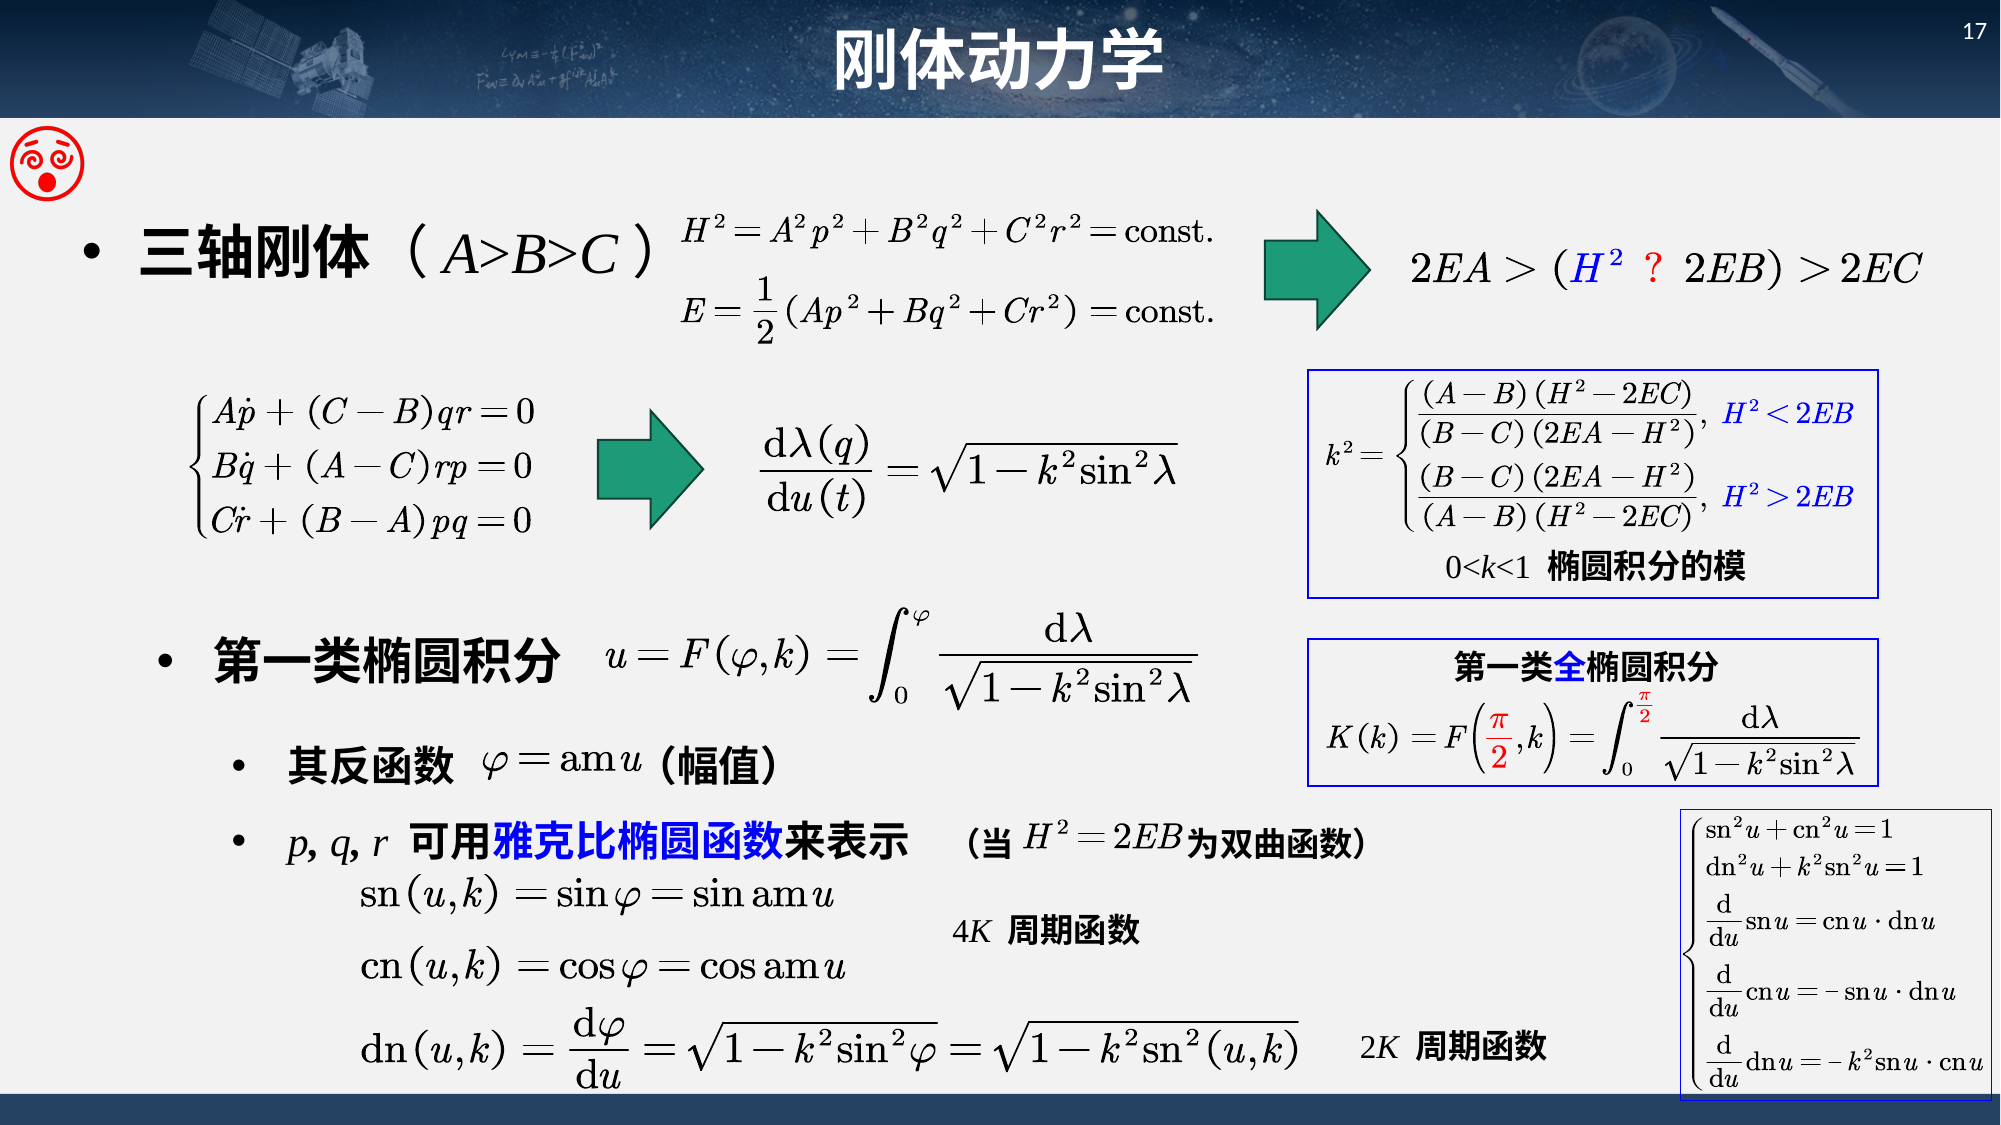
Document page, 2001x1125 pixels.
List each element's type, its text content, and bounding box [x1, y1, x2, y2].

text_box [1263, 208, 1372, 332]
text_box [750, 413, 1188, 533]
text_box 刚体动力学 [0, 0, 2000, 117]
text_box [1019, 812, 1190, 867]
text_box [478, 729, 651, 792]
picture [0, 0, 2001, 211]
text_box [1323, 371, 1863, 543]
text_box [357, 863, 843, 929]
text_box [1407, 238, 1929, 305]
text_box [1680, 809, 1992, 1101]
text_box 2K 周期函数 [1308, 1017, 1643, 1073]
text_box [357, 994, 1308, 1109]
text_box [601, 595, 1208, 724]
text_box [1323, 680, 1867, 792]
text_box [677, 206, 1222, 361]
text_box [357, 935, 855, 994]
text_box [1307, 638, 1879, 787]
text_box [1307, 369, 1879, 599]
text_box 三轴刚体（A>B>C） 第一类椭圆积分 其反函数 （幅值） p, q, r 可用雅克比椭圆函数来表示 （当 为双曲函数） [66, 172, 1933, 948]
text_box 4K 周期函数 [857, 902, 1236, 957]
text_box [596, 407, 705, 531]
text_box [186, 385, 545, 552]
